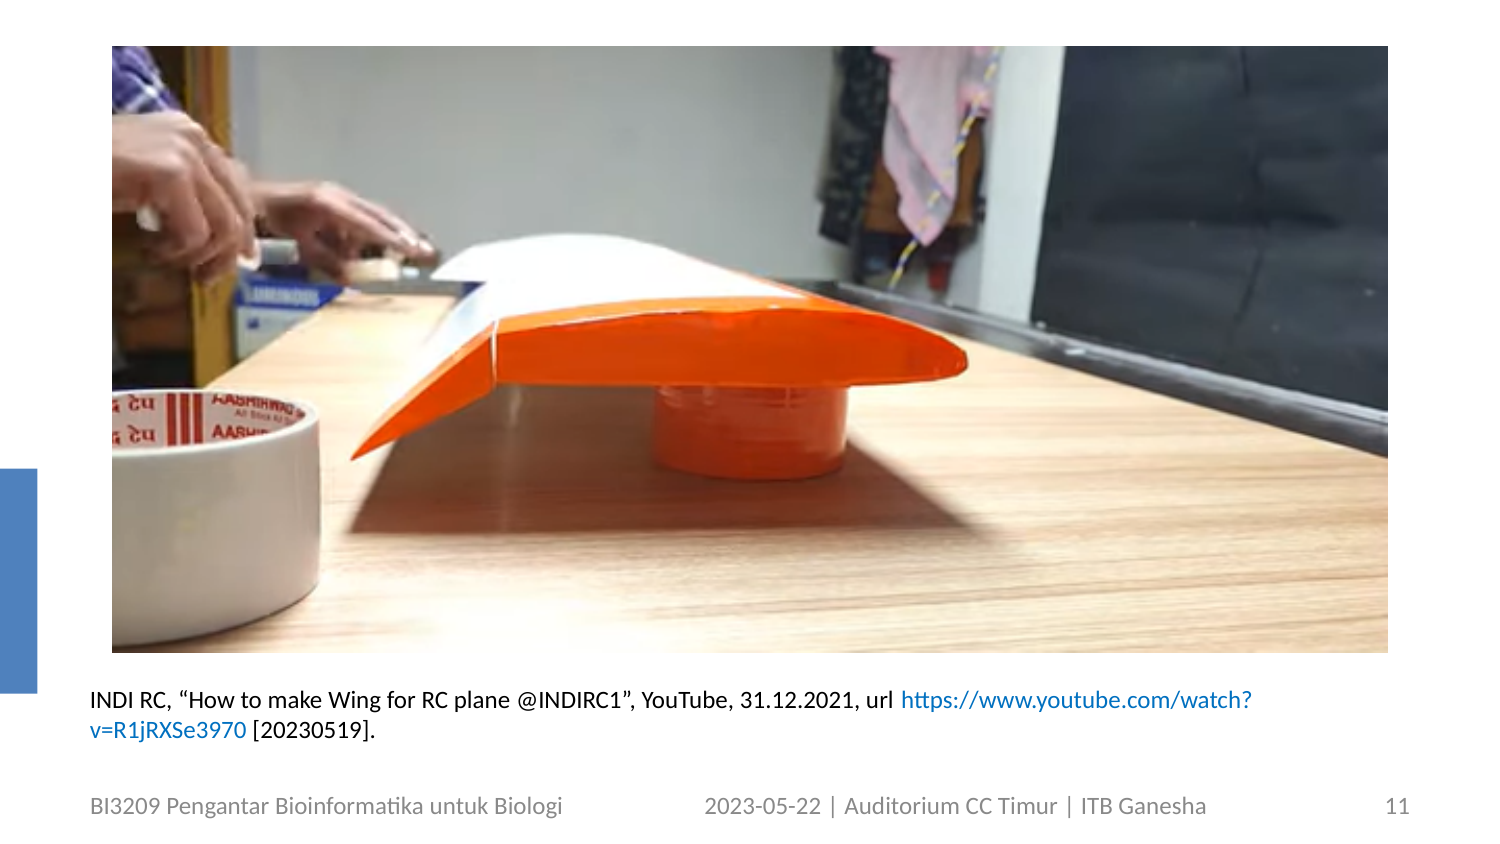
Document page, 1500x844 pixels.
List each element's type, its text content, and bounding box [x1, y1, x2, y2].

text_box INDI RC, “How to make Wing for RC plane @INDIRC1”, YouTube, 31.12.2021, url https://www.youtube.com/watch?v=R1jRXSe3970 [20230519]. [74, 676, 1425, 751]
picture [112, 46, 1388, 653]
footer 2023-05-22 | Auditorium CC Timur | ITB Ganesha [675, 782, 1238, 827]
slide_number BI3209 Pengantar Bioinformatika untuk Biologi [75, 782, 602, 827]
slide_number 11 [1299, 782, 1425, 827]
